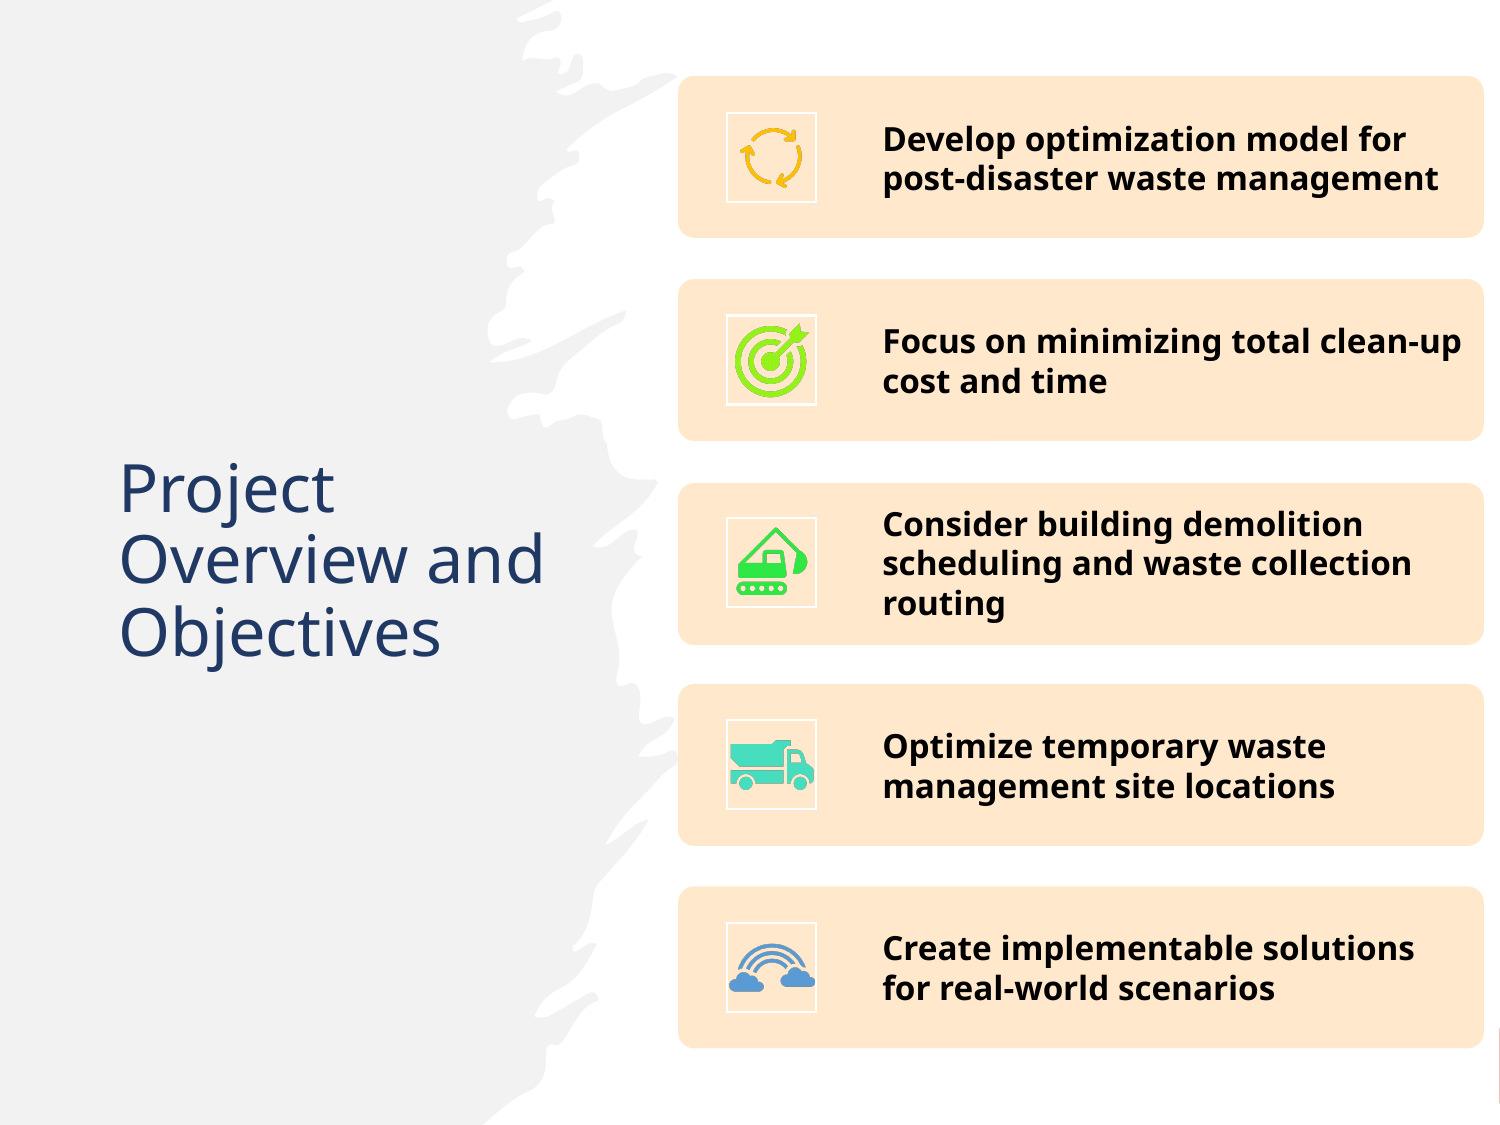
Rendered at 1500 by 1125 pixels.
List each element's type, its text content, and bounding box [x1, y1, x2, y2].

text_box [0, 0, 678, 1125]
title Project Overview and Objectives [103, 116, 591, 1008]
text_box [484, 0, 1500, 1125]
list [678, 75, 1484, 1050]
